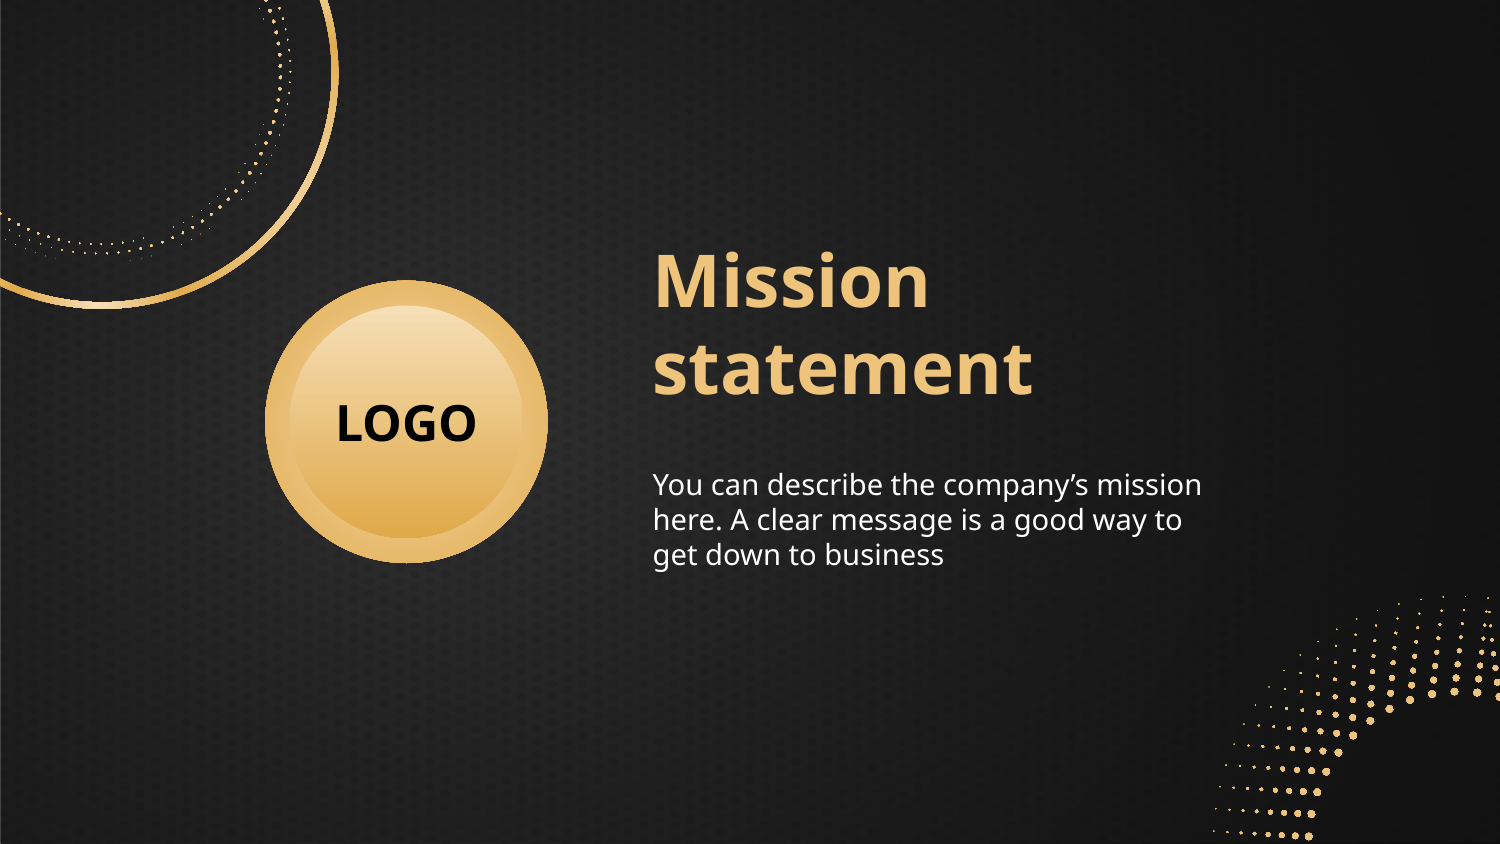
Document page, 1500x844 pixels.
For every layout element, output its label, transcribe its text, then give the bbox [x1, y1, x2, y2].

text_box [264, 280, 548, 564]
title Mission statement [637, 230, 1160, 413]
subtitle You can describe the company’s mission here. A clear message is a good way to get down to business [637, 451, 1235, 614]
